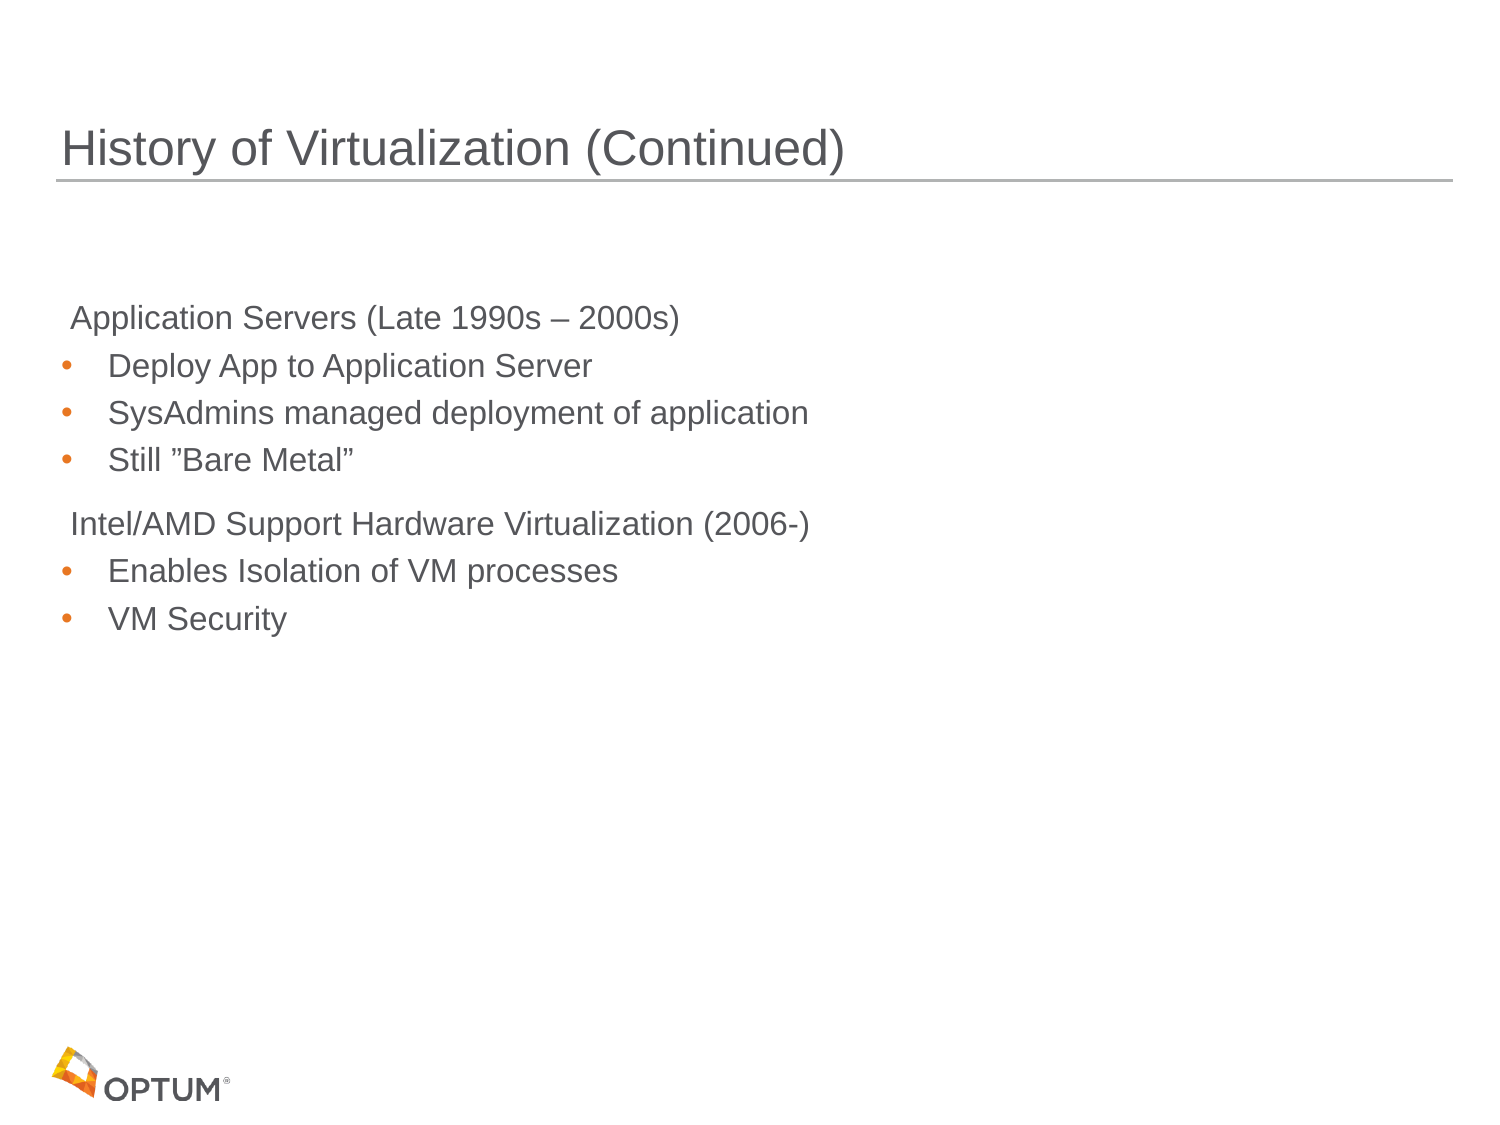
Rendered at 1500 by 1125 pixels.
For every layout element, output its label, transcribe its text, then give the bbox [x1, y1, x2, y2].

list Application Servers (Late 1990s – 2000s) Deploy App to Application Server SysAdmins managed deployment of application Still ”Bare Metal” Intel/AMD Support Hardware Virtualization (2006-) Enables Isolation of VM processes VM Security [60, 299, 1454, 968]
title History of Virtualization (Continued) [60, 0, 1454, 177]
picture [50, 1044, 231, 1101]
